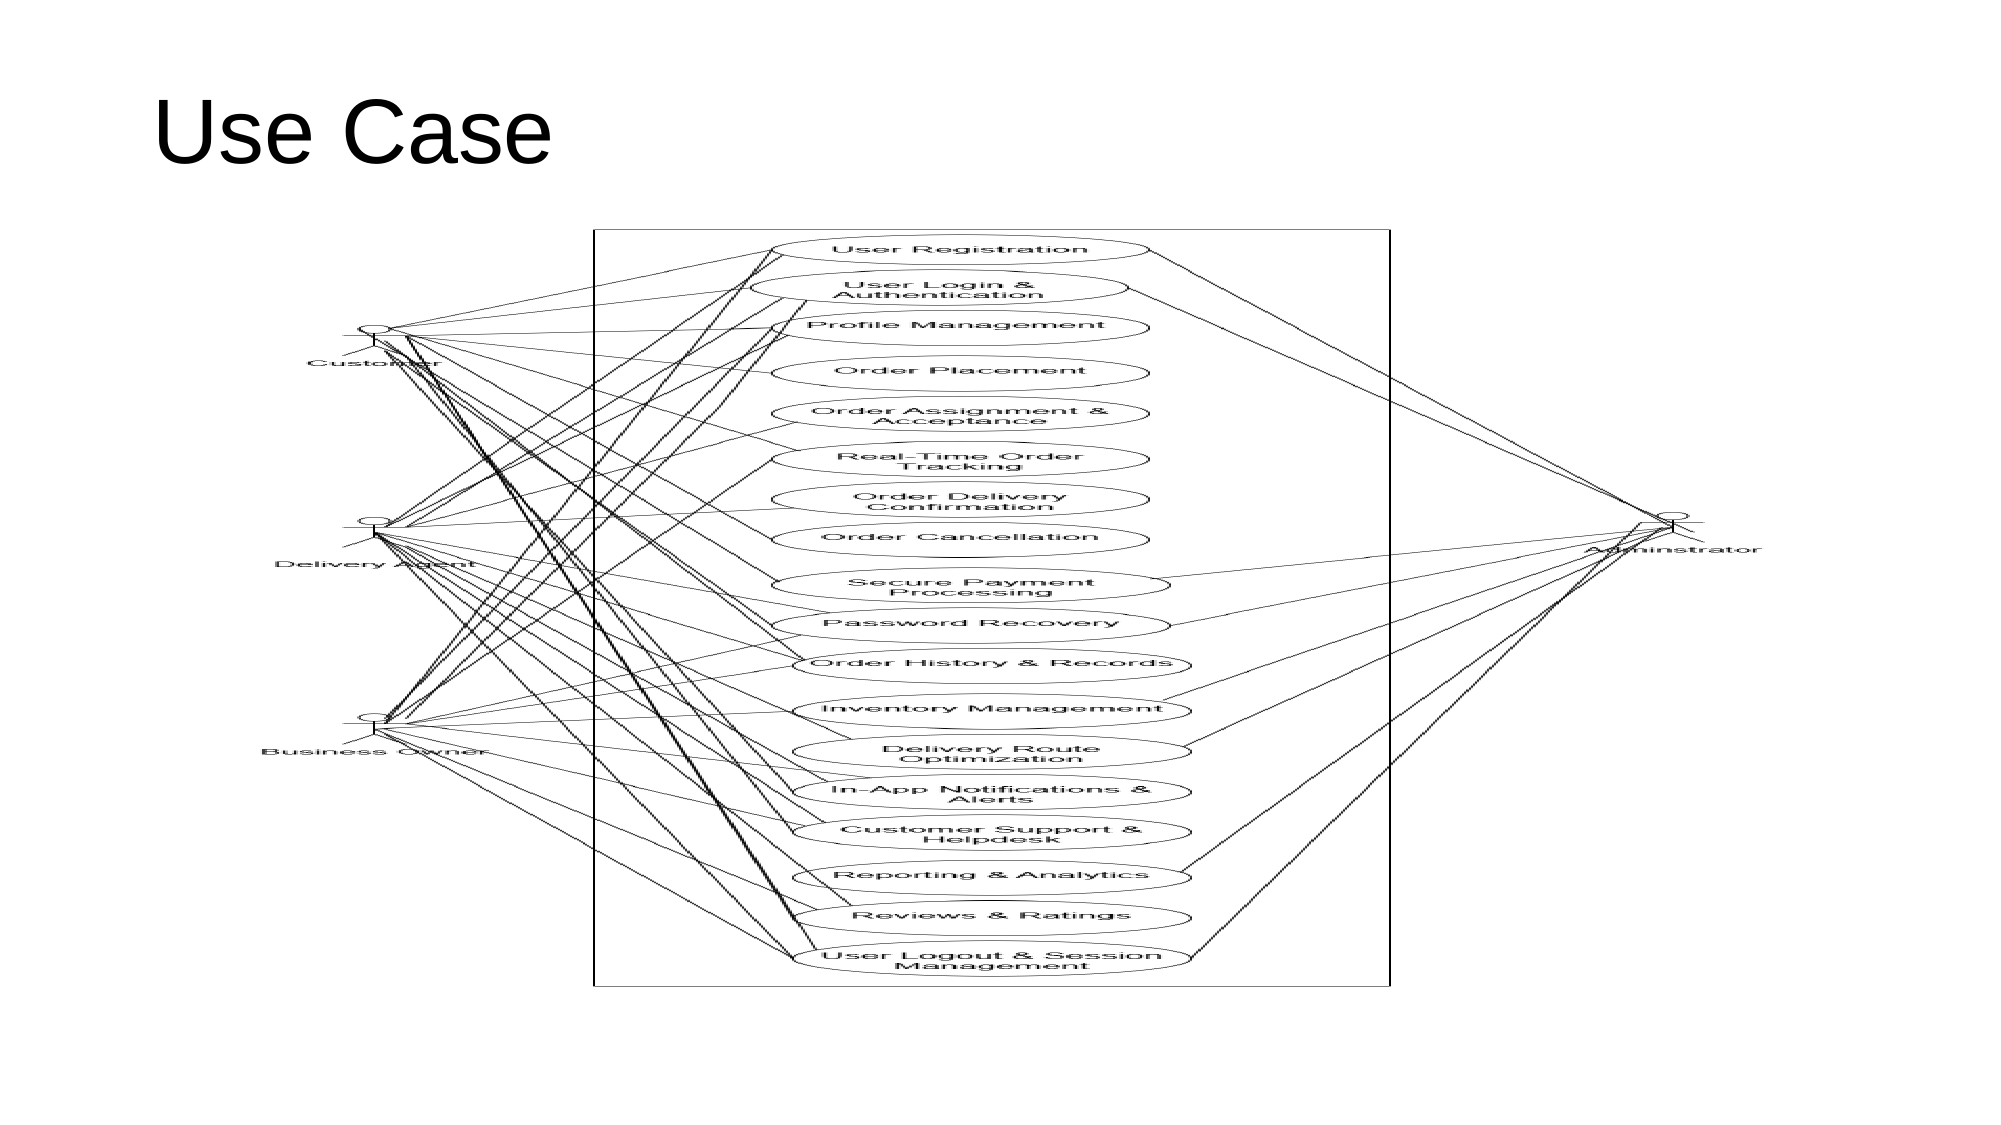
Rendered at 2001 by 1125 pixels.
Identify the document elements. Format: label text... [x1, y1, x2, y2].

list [198, 214, 1825, 1015]
title Use Case [137, 78, 1863, 189]
